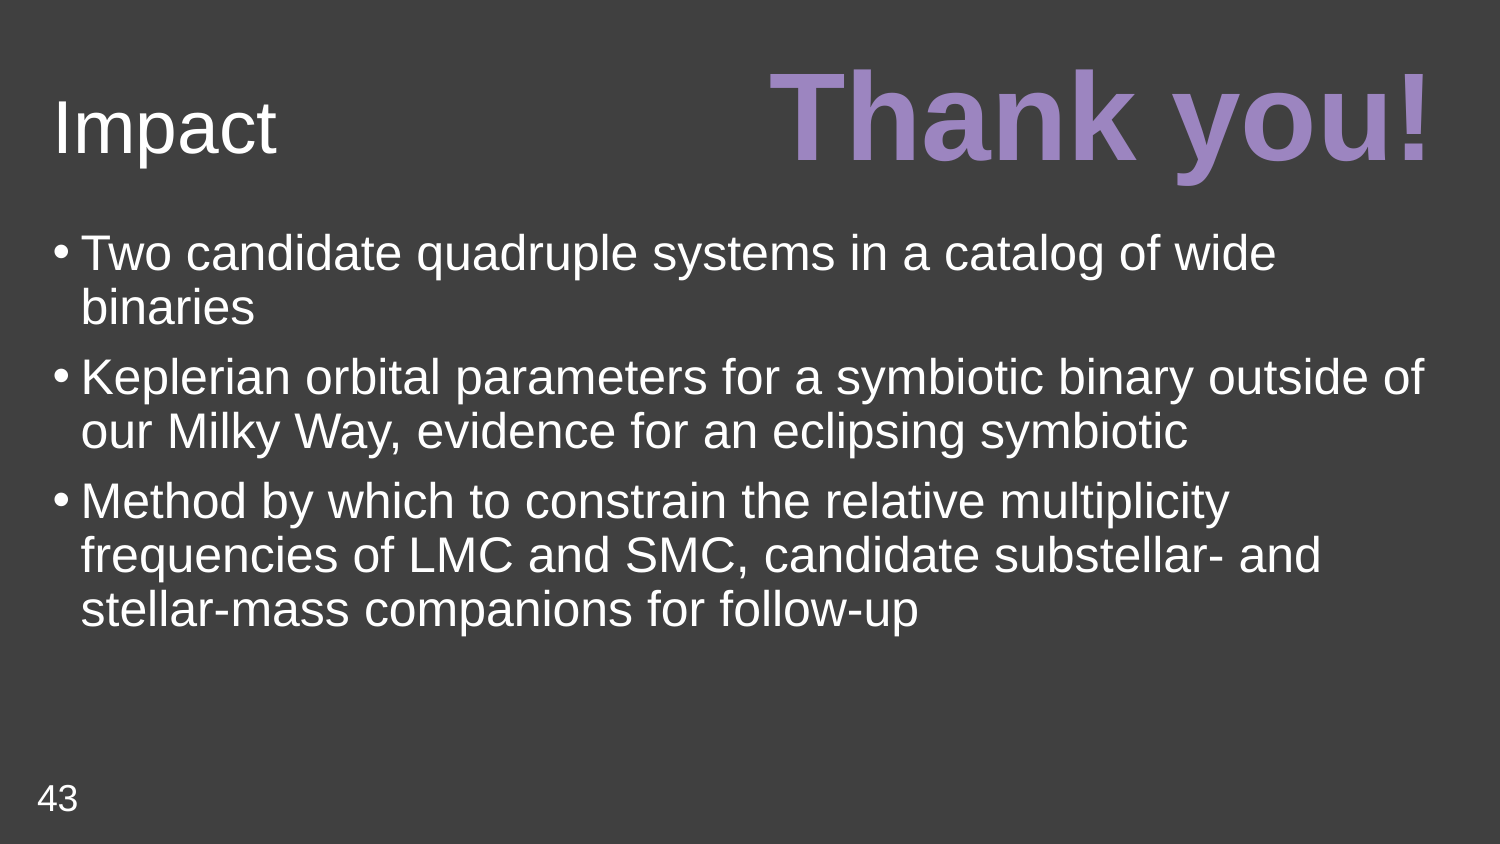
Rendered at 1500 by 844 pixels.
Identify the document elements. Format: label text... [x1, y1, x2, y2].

text_box 43 [22, 766, 100, 827]
text_box Two candidate quadruple systems in a catalog of wide binaries Keplerian orbital parameters for a symbiotic binary outside of our Milky Way, evidence for an eclipsing symbiotic Method by which to constrain the relative multiplicity frequencies of LMC and SMC, candidate substellar- and stellar-mass companions for follow-up [37, 220, 1463, 774]
text_box Thank you! [580, 38, 1451, 202]
text_box Impact [37, 37, 1463, 220]
